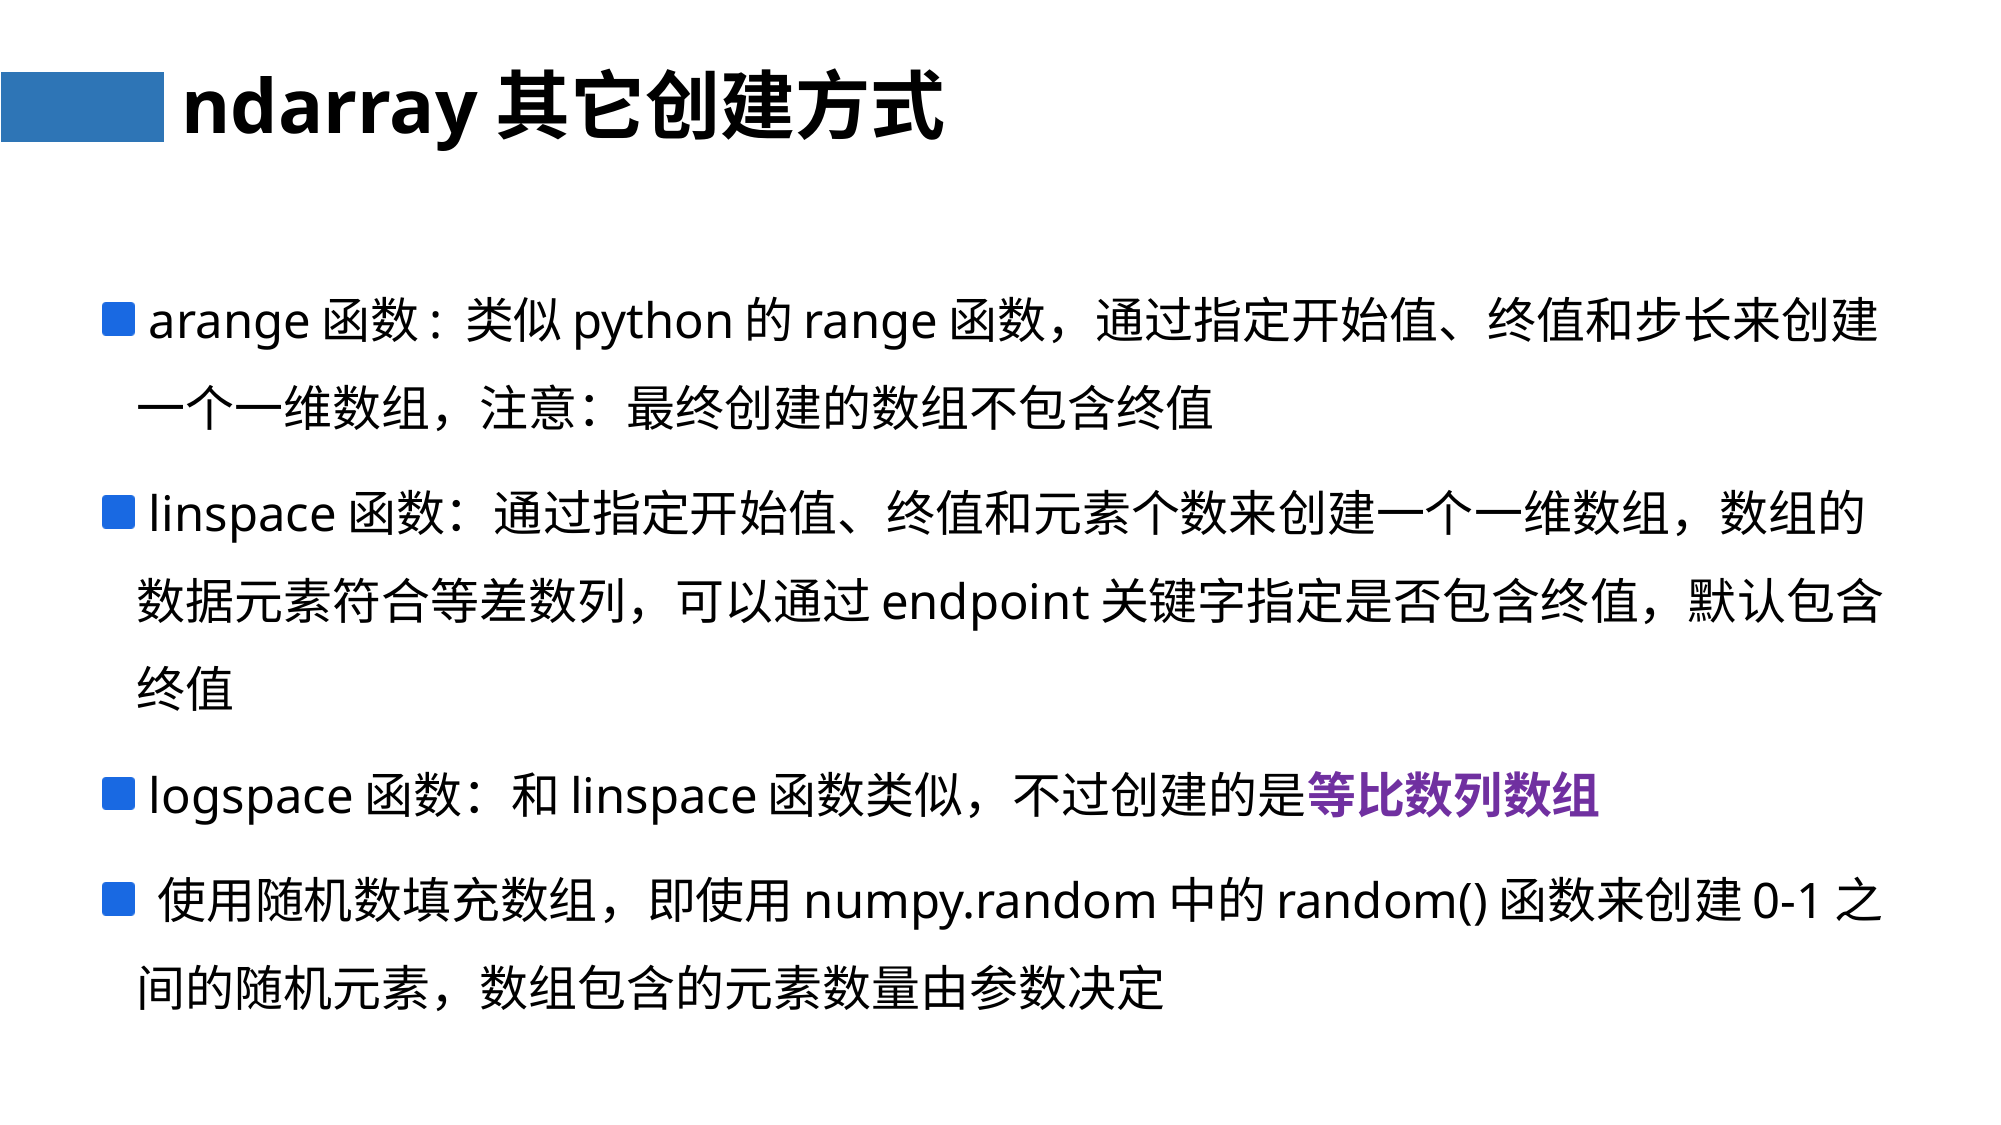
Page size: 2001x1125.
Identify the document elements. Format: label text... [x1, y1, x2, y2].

title ndarray其它创建方式 [166, 60, 1517, 185]
picture [102, 302, 135, 336]
picture [102, 495, 135, 529]
picture [102, 777, 135, 810]
list arange函数: 类似python的range函数，通过指定开始值、终值和步长来创建一个一维数组，注意：最终创建的数组不包含终值 linspace函数：通过指定开始值、终值和元素个数来创建一个一维数组，数组的数据元素符合等差数列，可以通过endpoint关键字指定是否包含终值，默认包含终值 logspace函数：和linspace函数类似，不过创建的是等比数列数组 使用随机数填充数组，即使用numpy.random中的random()函数来创建0-1之间的随机元素，数组包含的元素数量由参数决定 [87, 252, 1922, 1028]
picture [102, 882, 135, 916]
